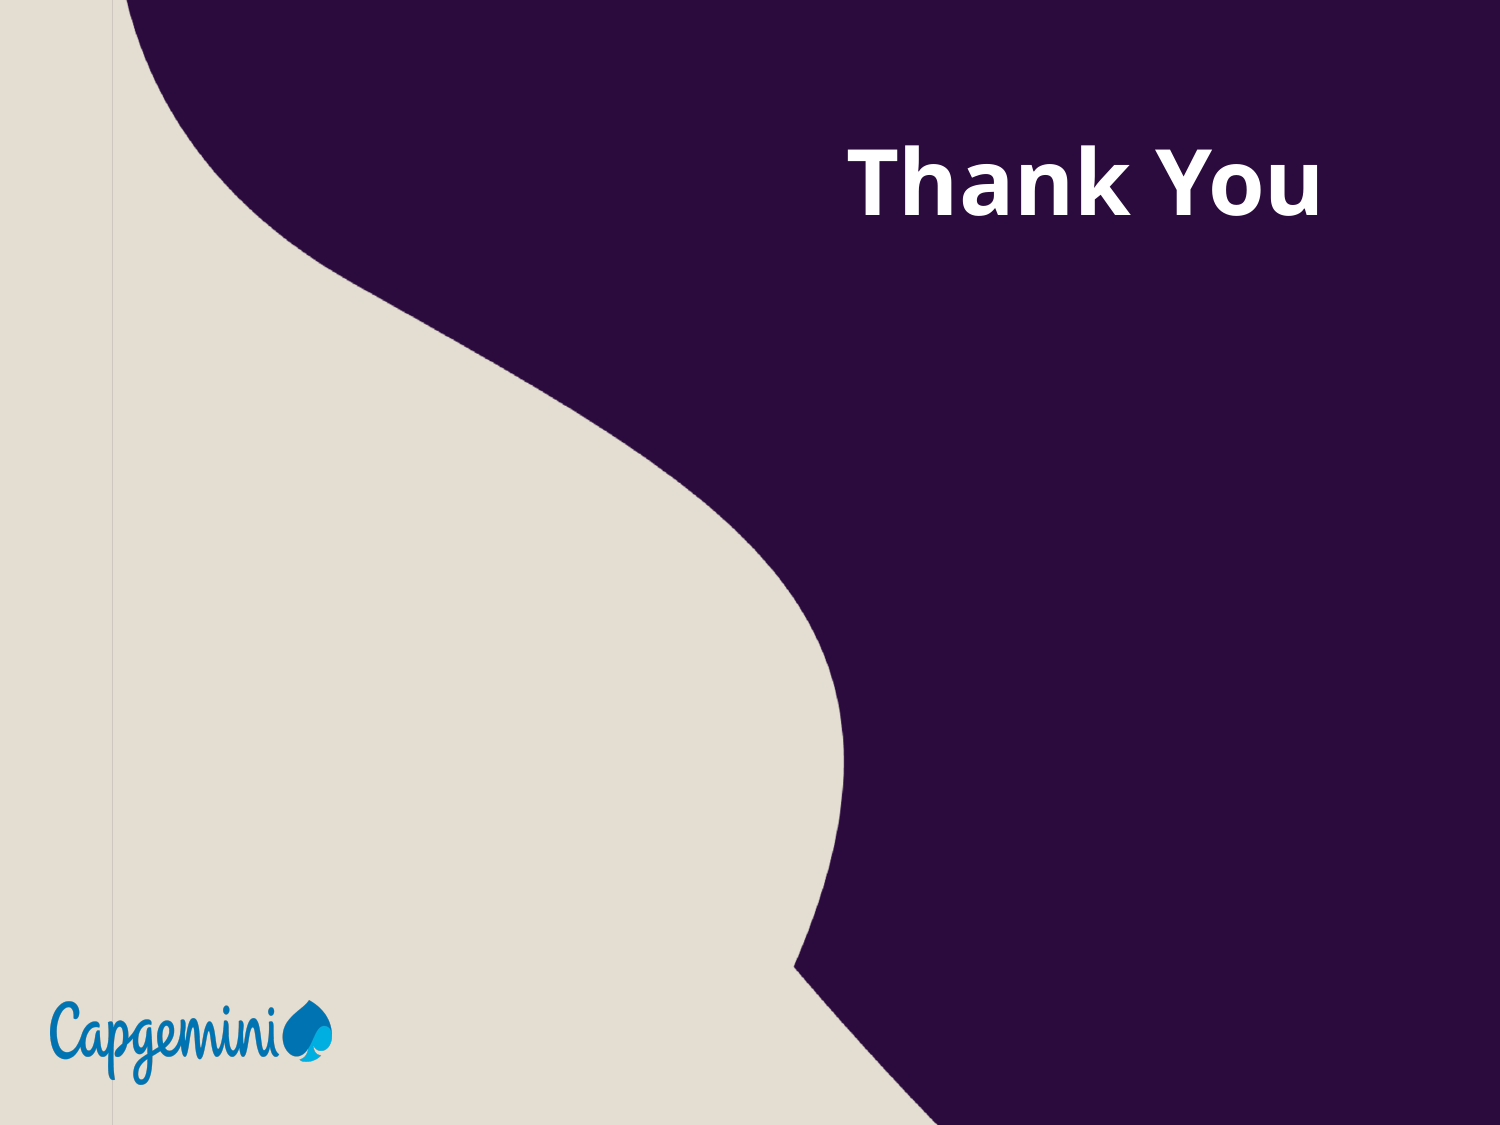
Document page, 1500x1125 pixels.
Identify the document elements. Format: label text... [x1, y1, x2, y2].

picture [163, 1027, 169, 1041]
list Thank You [478, 47, 1341, 241]
picture [139, 1061, 147, 1079]
picture [50, 0, 1500, 1125]
picture [114, 1028, 122, 1051]
